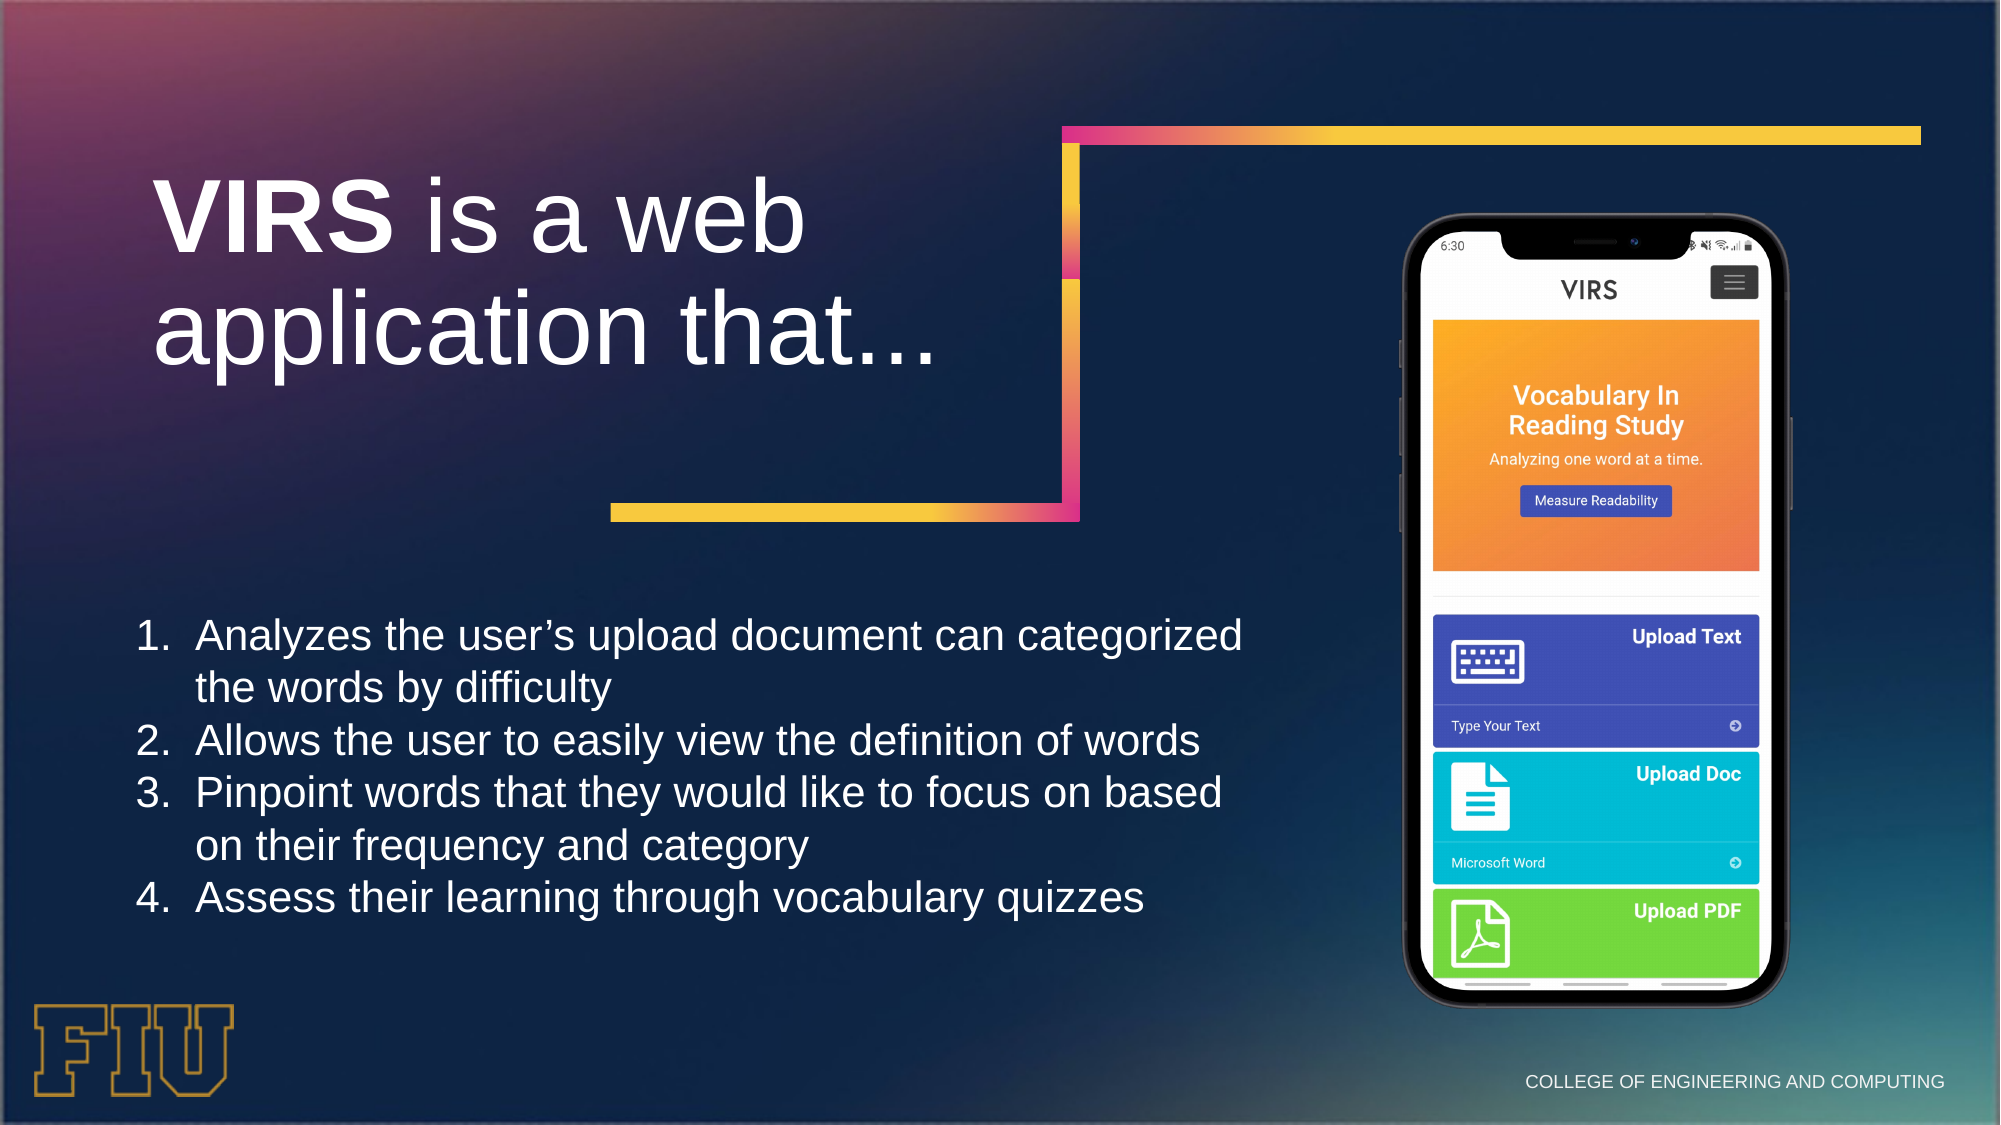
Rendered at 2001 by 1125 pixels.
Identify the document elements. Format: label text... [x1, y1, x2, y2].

picture [0, 0, 2000, 1125]
text_box Analyzes the user’s upload document can categorized the words by difficulty Allows the user to easily view the definition of words Pinpoint words that they would like to focus on based on their frequency and category Assess their learning through vocabulary quizzes [104, 591, 1297, 937]
title VIRS is a web application that... [137, 122, 1092, 427]
